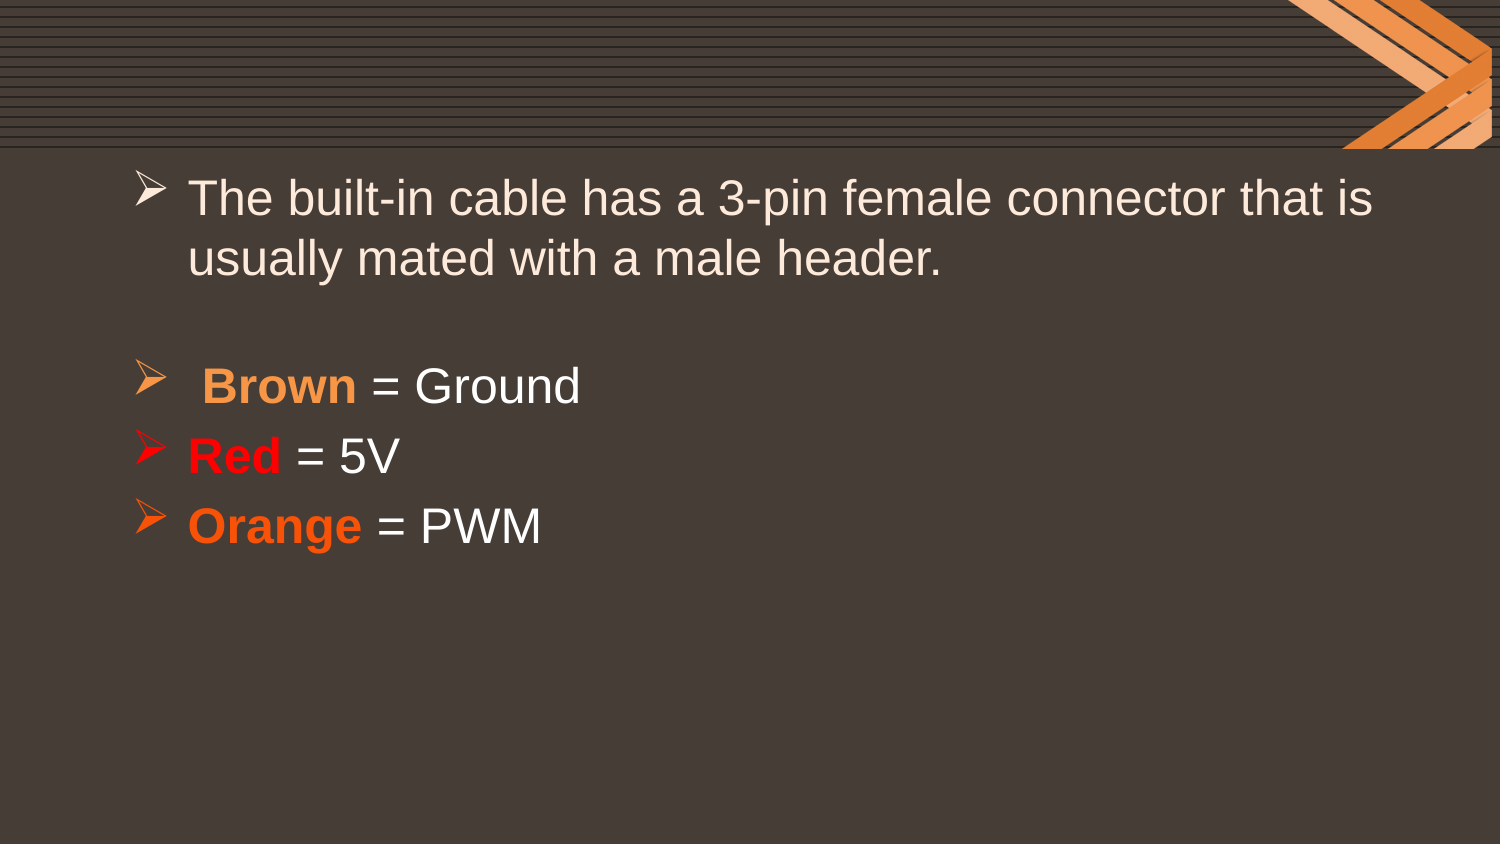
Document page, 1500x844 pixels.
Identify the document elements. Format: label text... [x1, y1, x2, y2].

picture [0, 0, 1500, 844]
list The built-in cable has a 3-pin female connector that is usually mated with a male header. Brown = Ground Red = 5V Orange = PWM [66, 157, 1461, 789]
